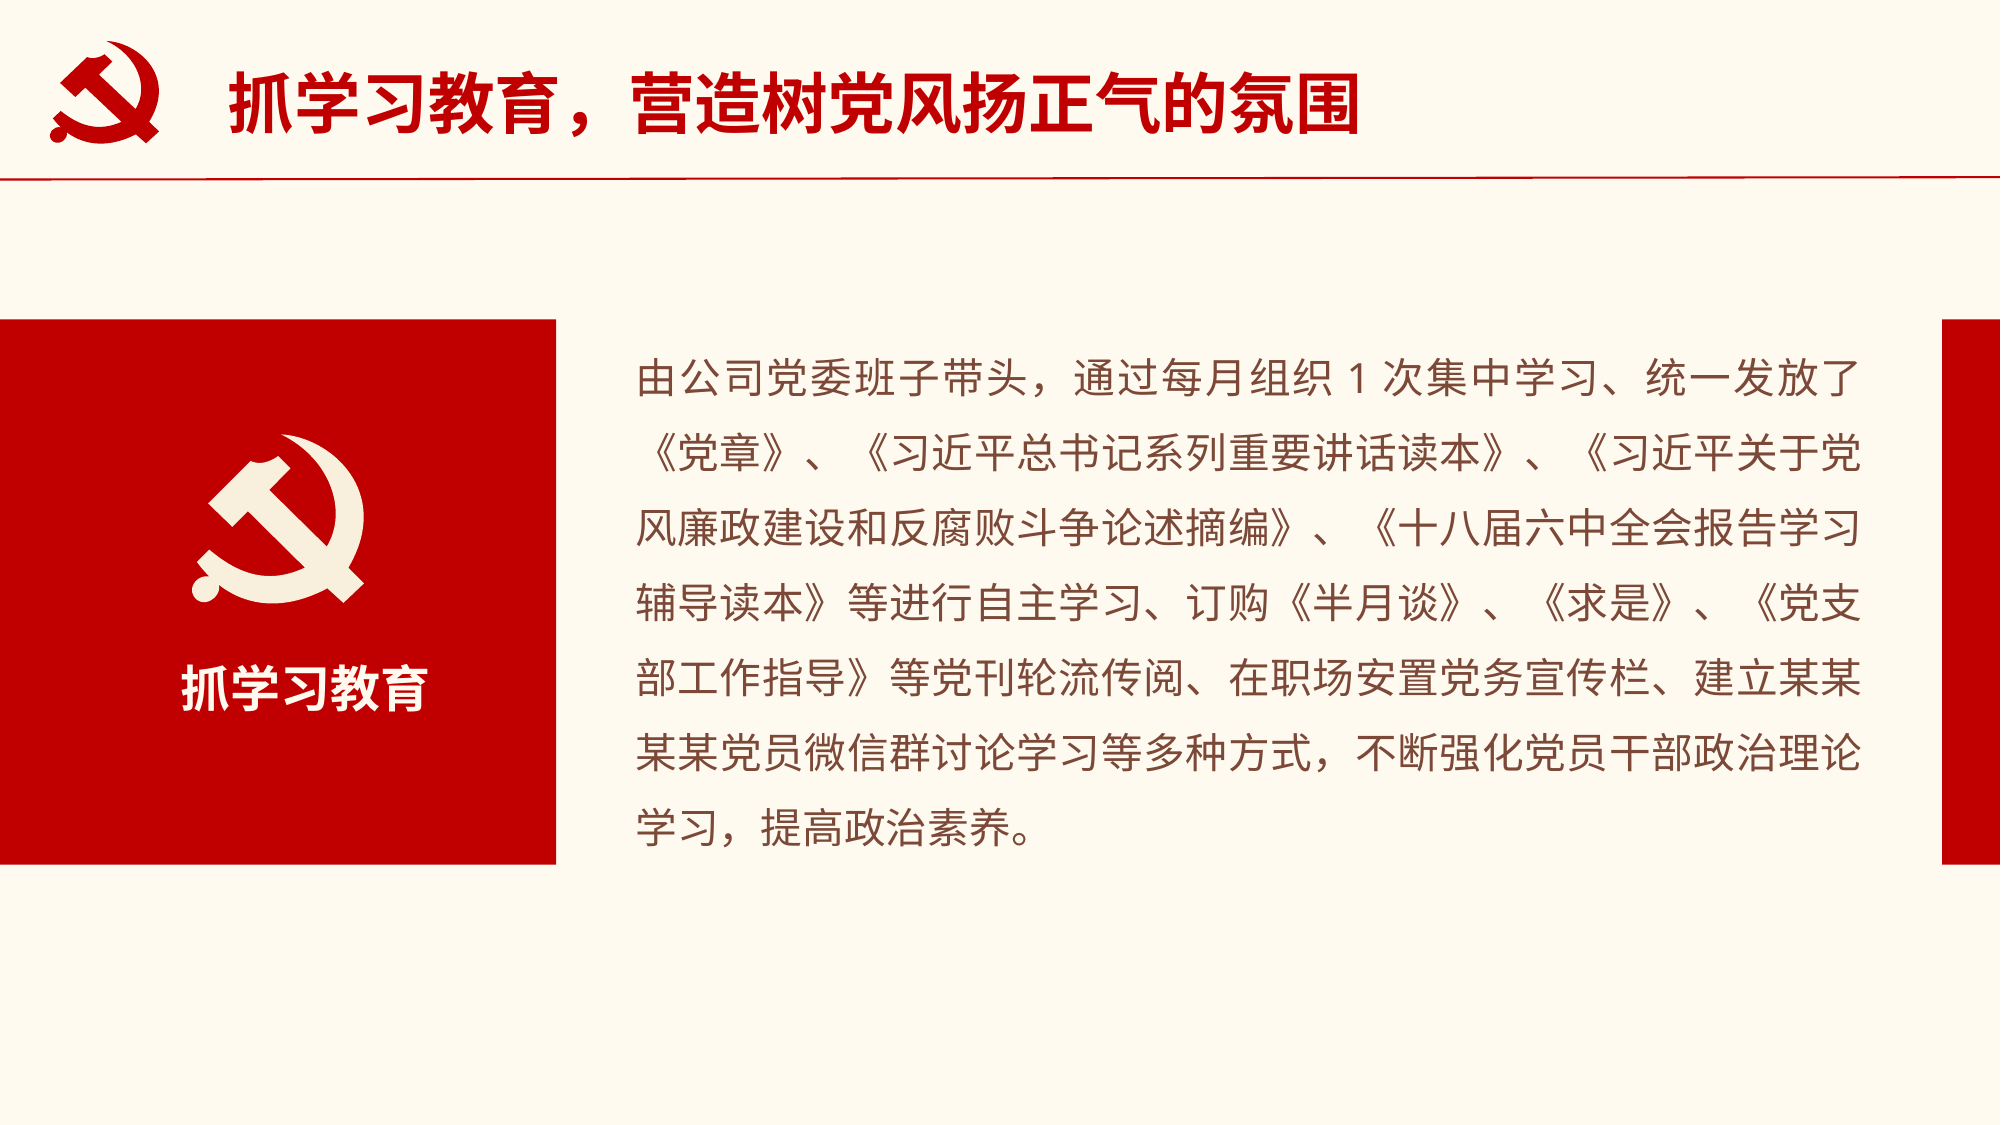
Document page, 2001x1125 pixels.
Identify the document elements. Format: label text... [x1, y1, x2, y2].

text_box 由公司党委班子带头，通过每月组织1次集中学习、统一发放了《党章》、《习近平总书记系列重要讲话读本》、《习近平关于党风廉政建设和反腐败斗争论述摘编》、《十八届六中全会报告学习辅导读本》等进行自主学习、订购《半月谈》、《求是》、《党支部工作指导》等党刊轮流传阅、在职场安置党务宣传栏、建立某某某某党员微信群讨论学习等多种方式，不断强化党员干部政治理论学习，提高政治素养。 [620, 319, 1878, 860]
text_box 抓学习教育，营造树党风扬正气的氛围 [213, 54, 1378, 149]
text_box [1941, 318, 2000, 866]
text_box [0, 319, 556, 865]
